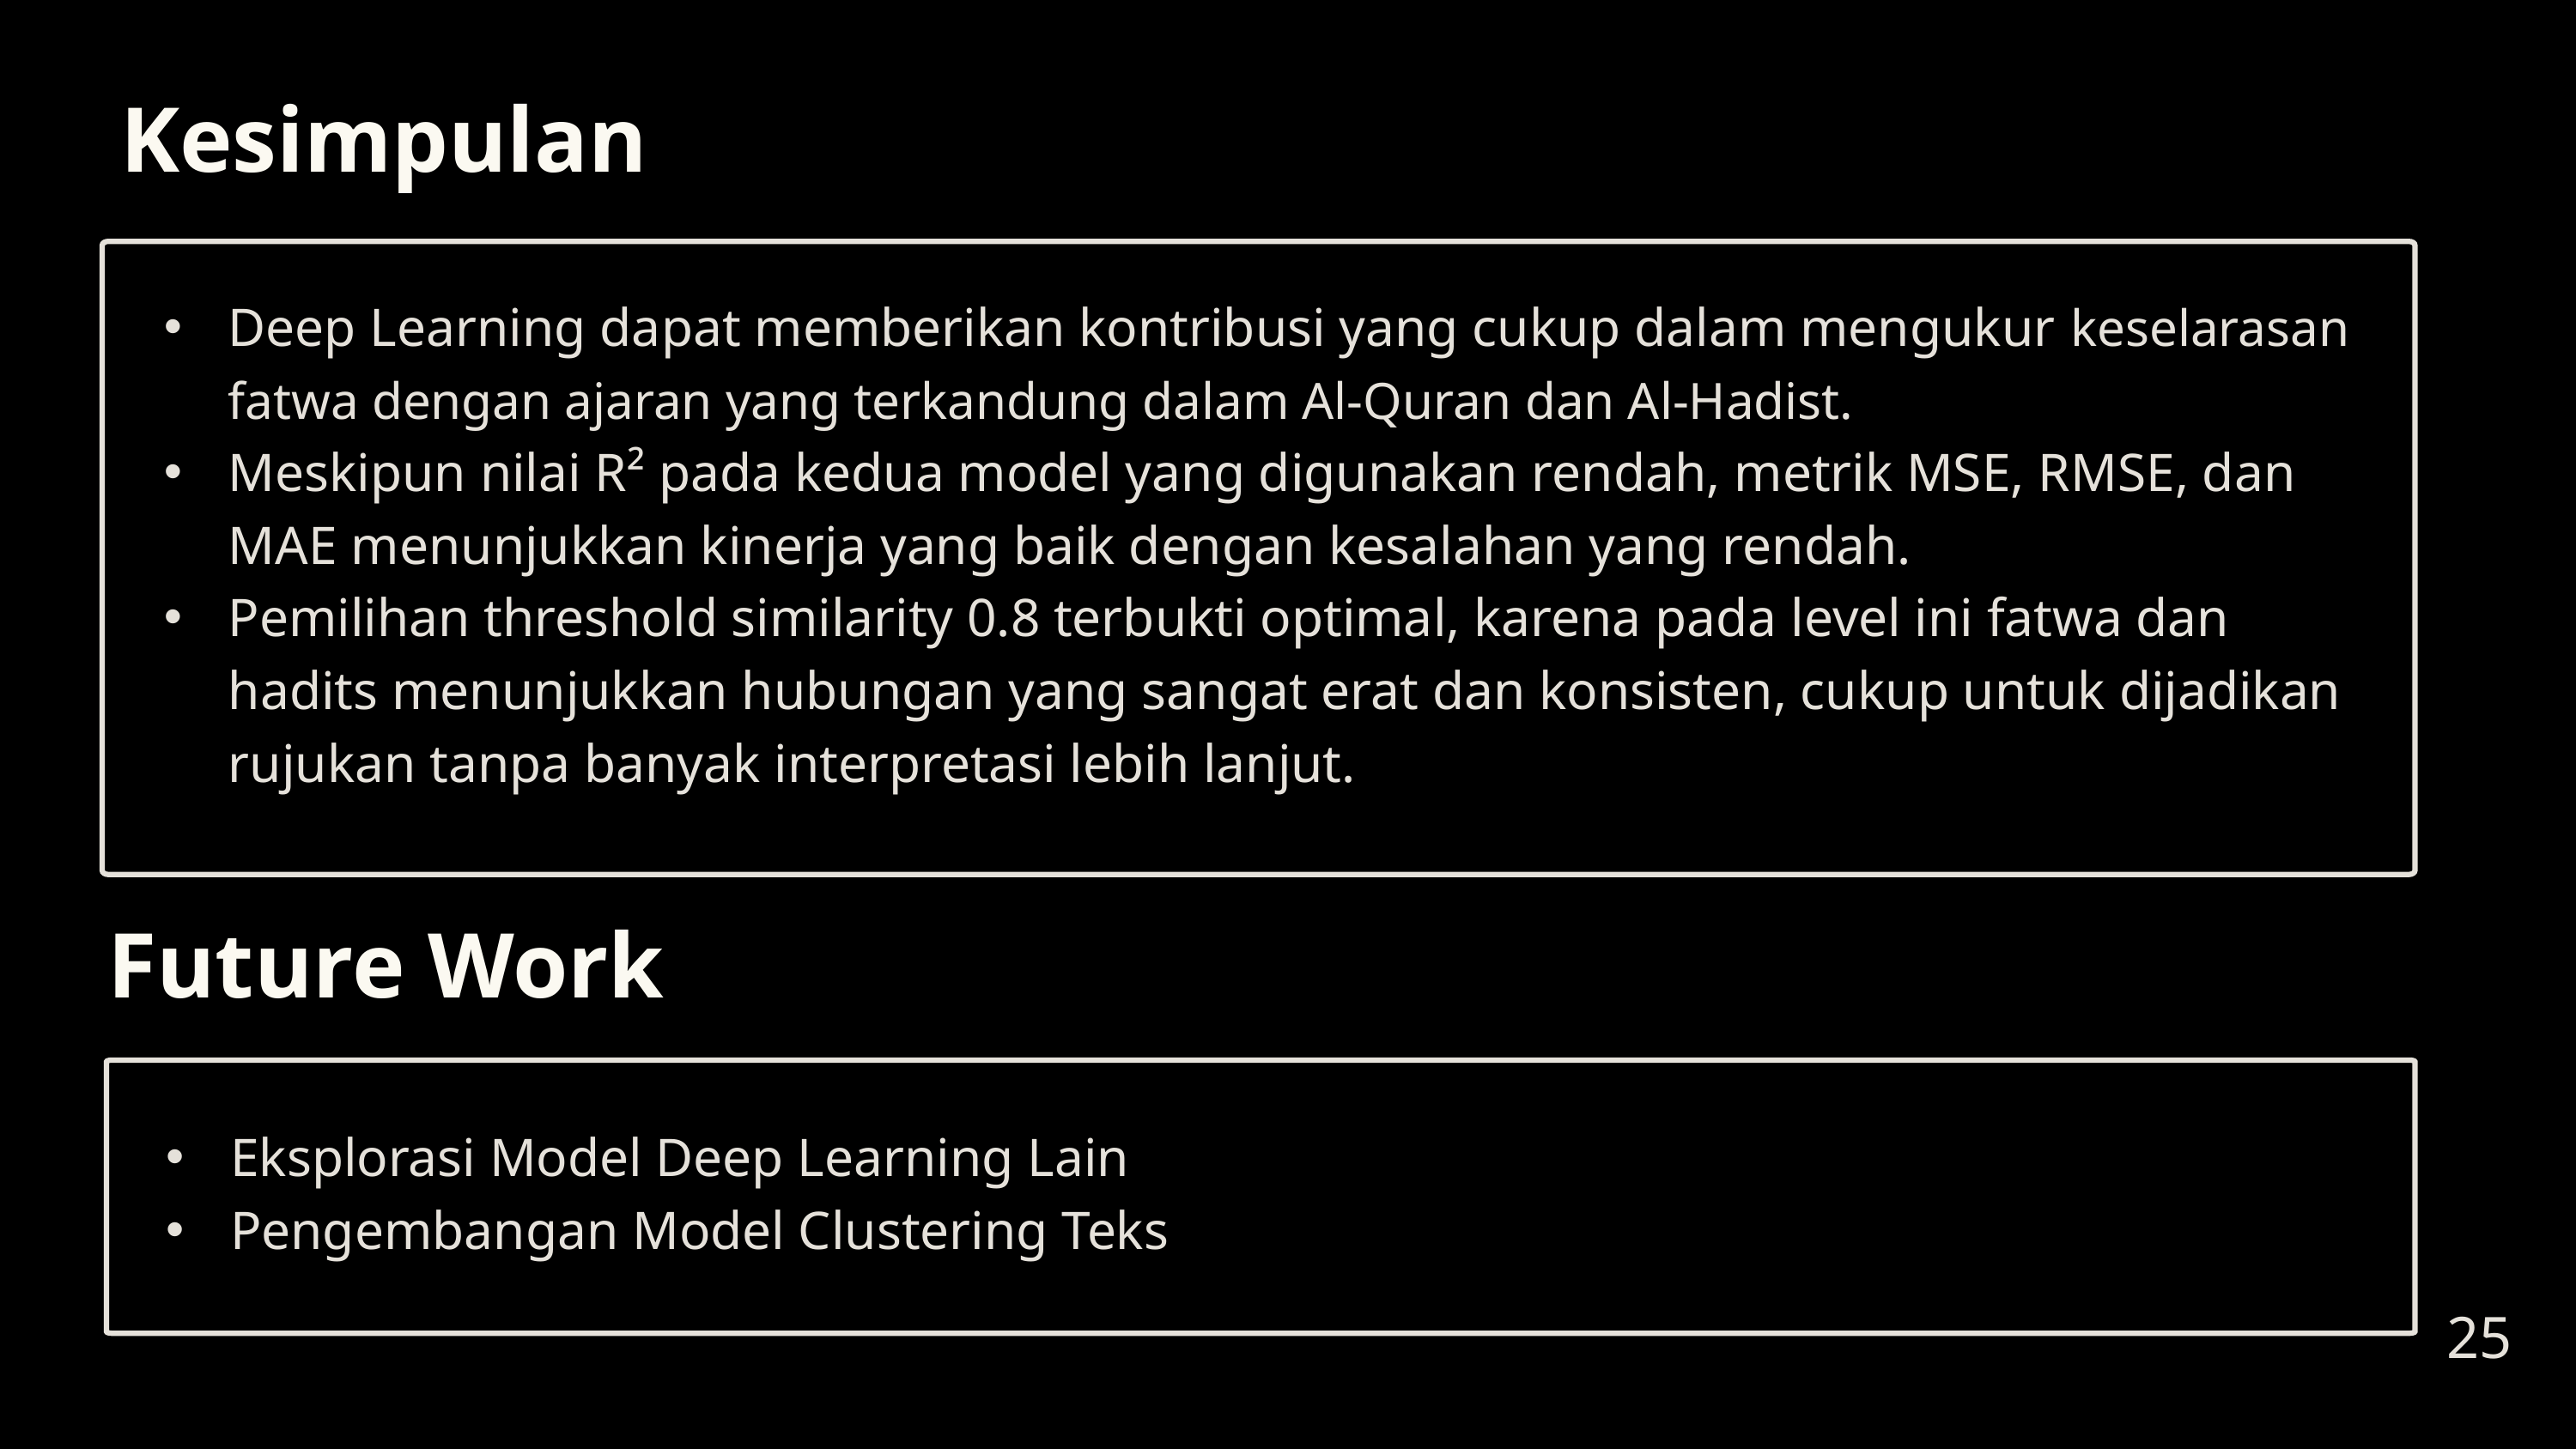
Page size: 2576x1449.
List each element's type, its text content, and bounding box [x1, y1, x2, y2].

text_box Future Work [102, 917, 670, 1016]
text_box Kesimpulan [64, 91, 704, 191]
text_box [106, 1059, 2415, 1334]
text_box 25 [2446, 1289, 2523, 1370]
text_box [101, 240, 2415, 875]
